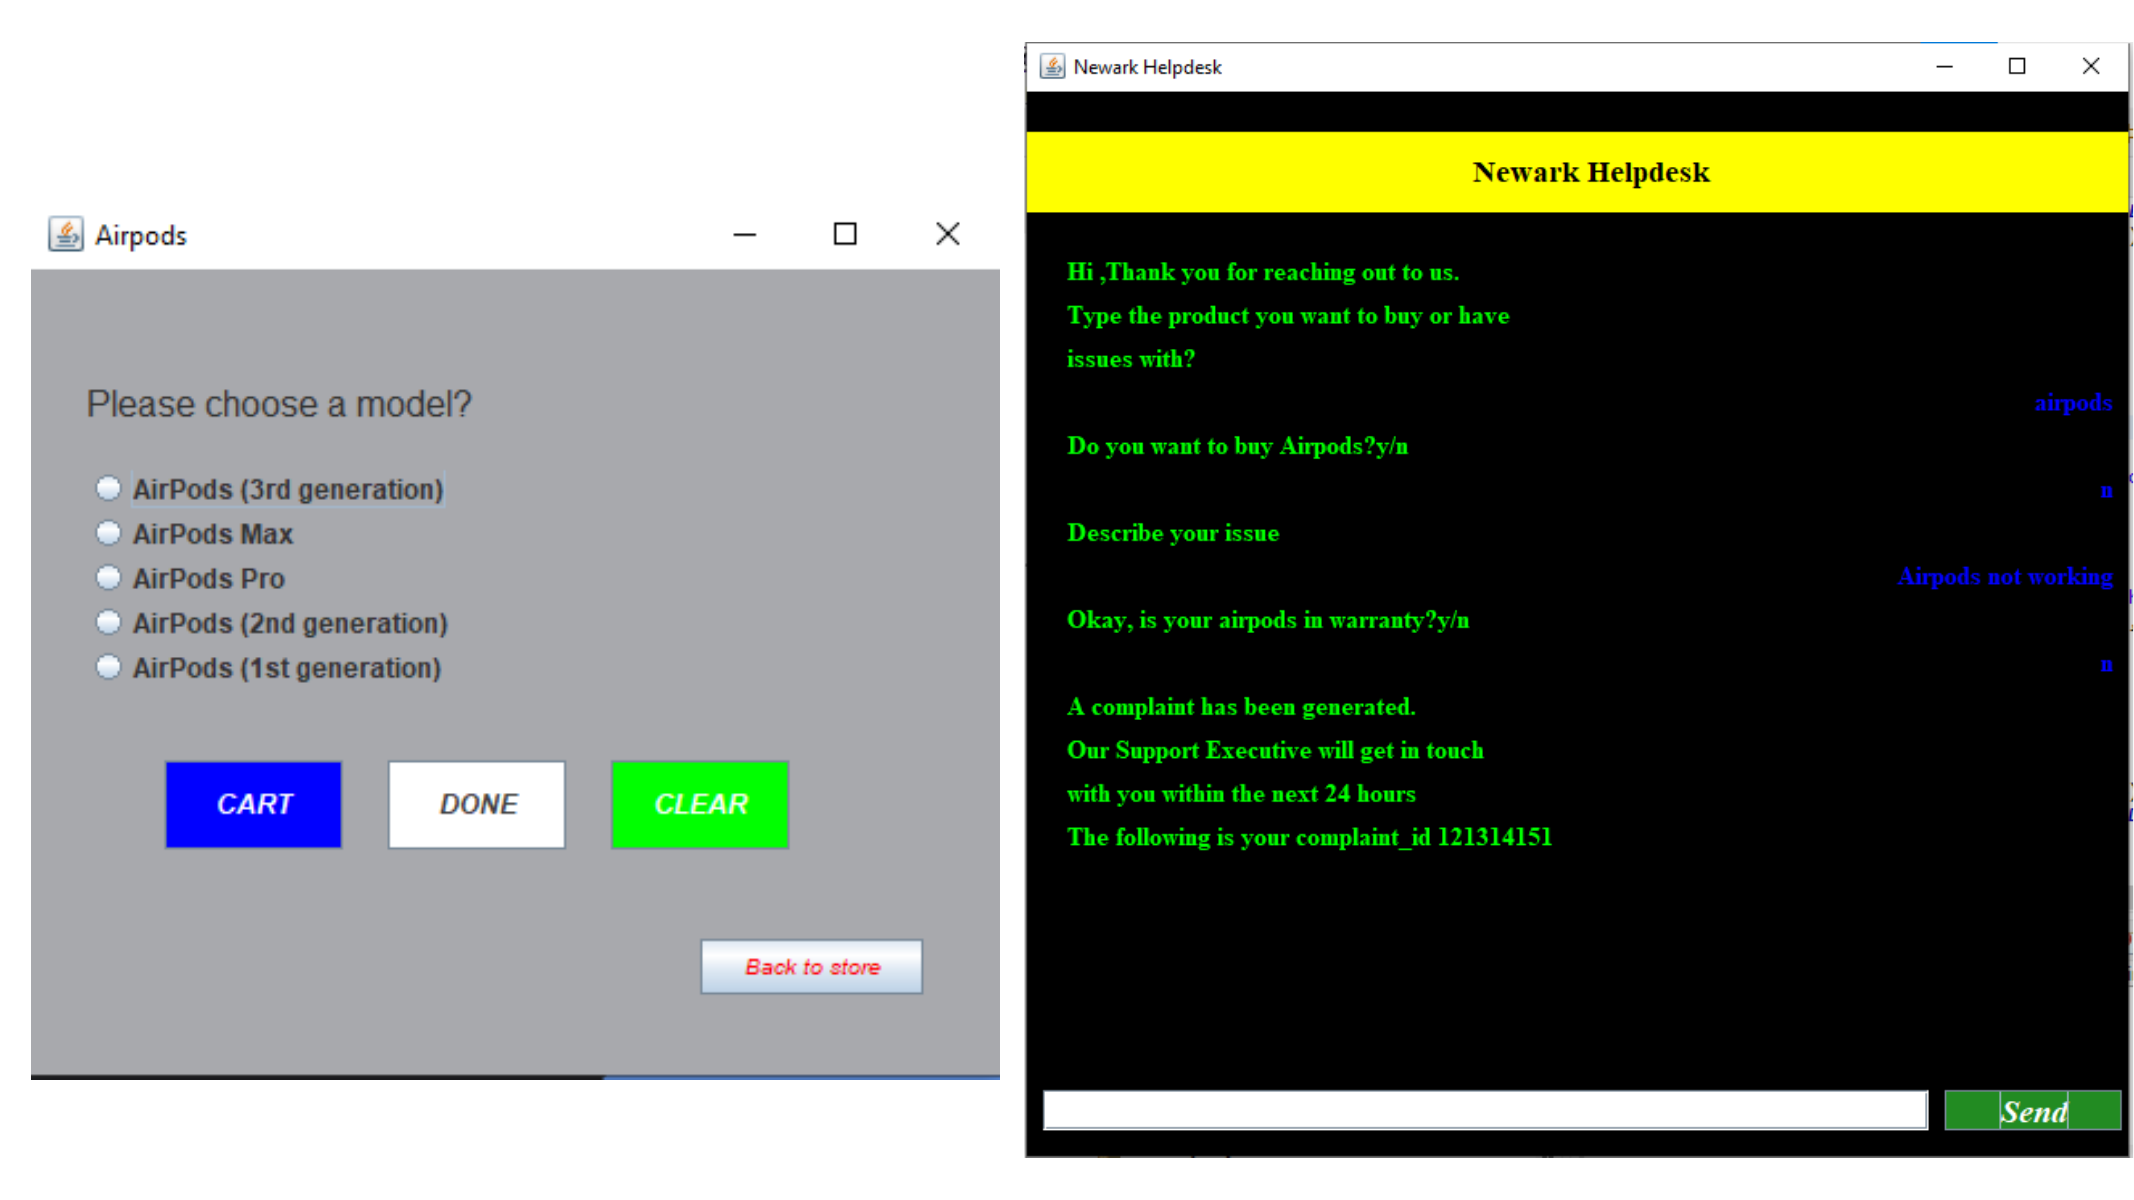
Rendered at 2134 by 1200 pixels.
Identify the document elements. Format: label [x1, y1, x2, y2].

picture [1024, 42, 2134, 1158]
picture [31, 203, 1000, 1081]
